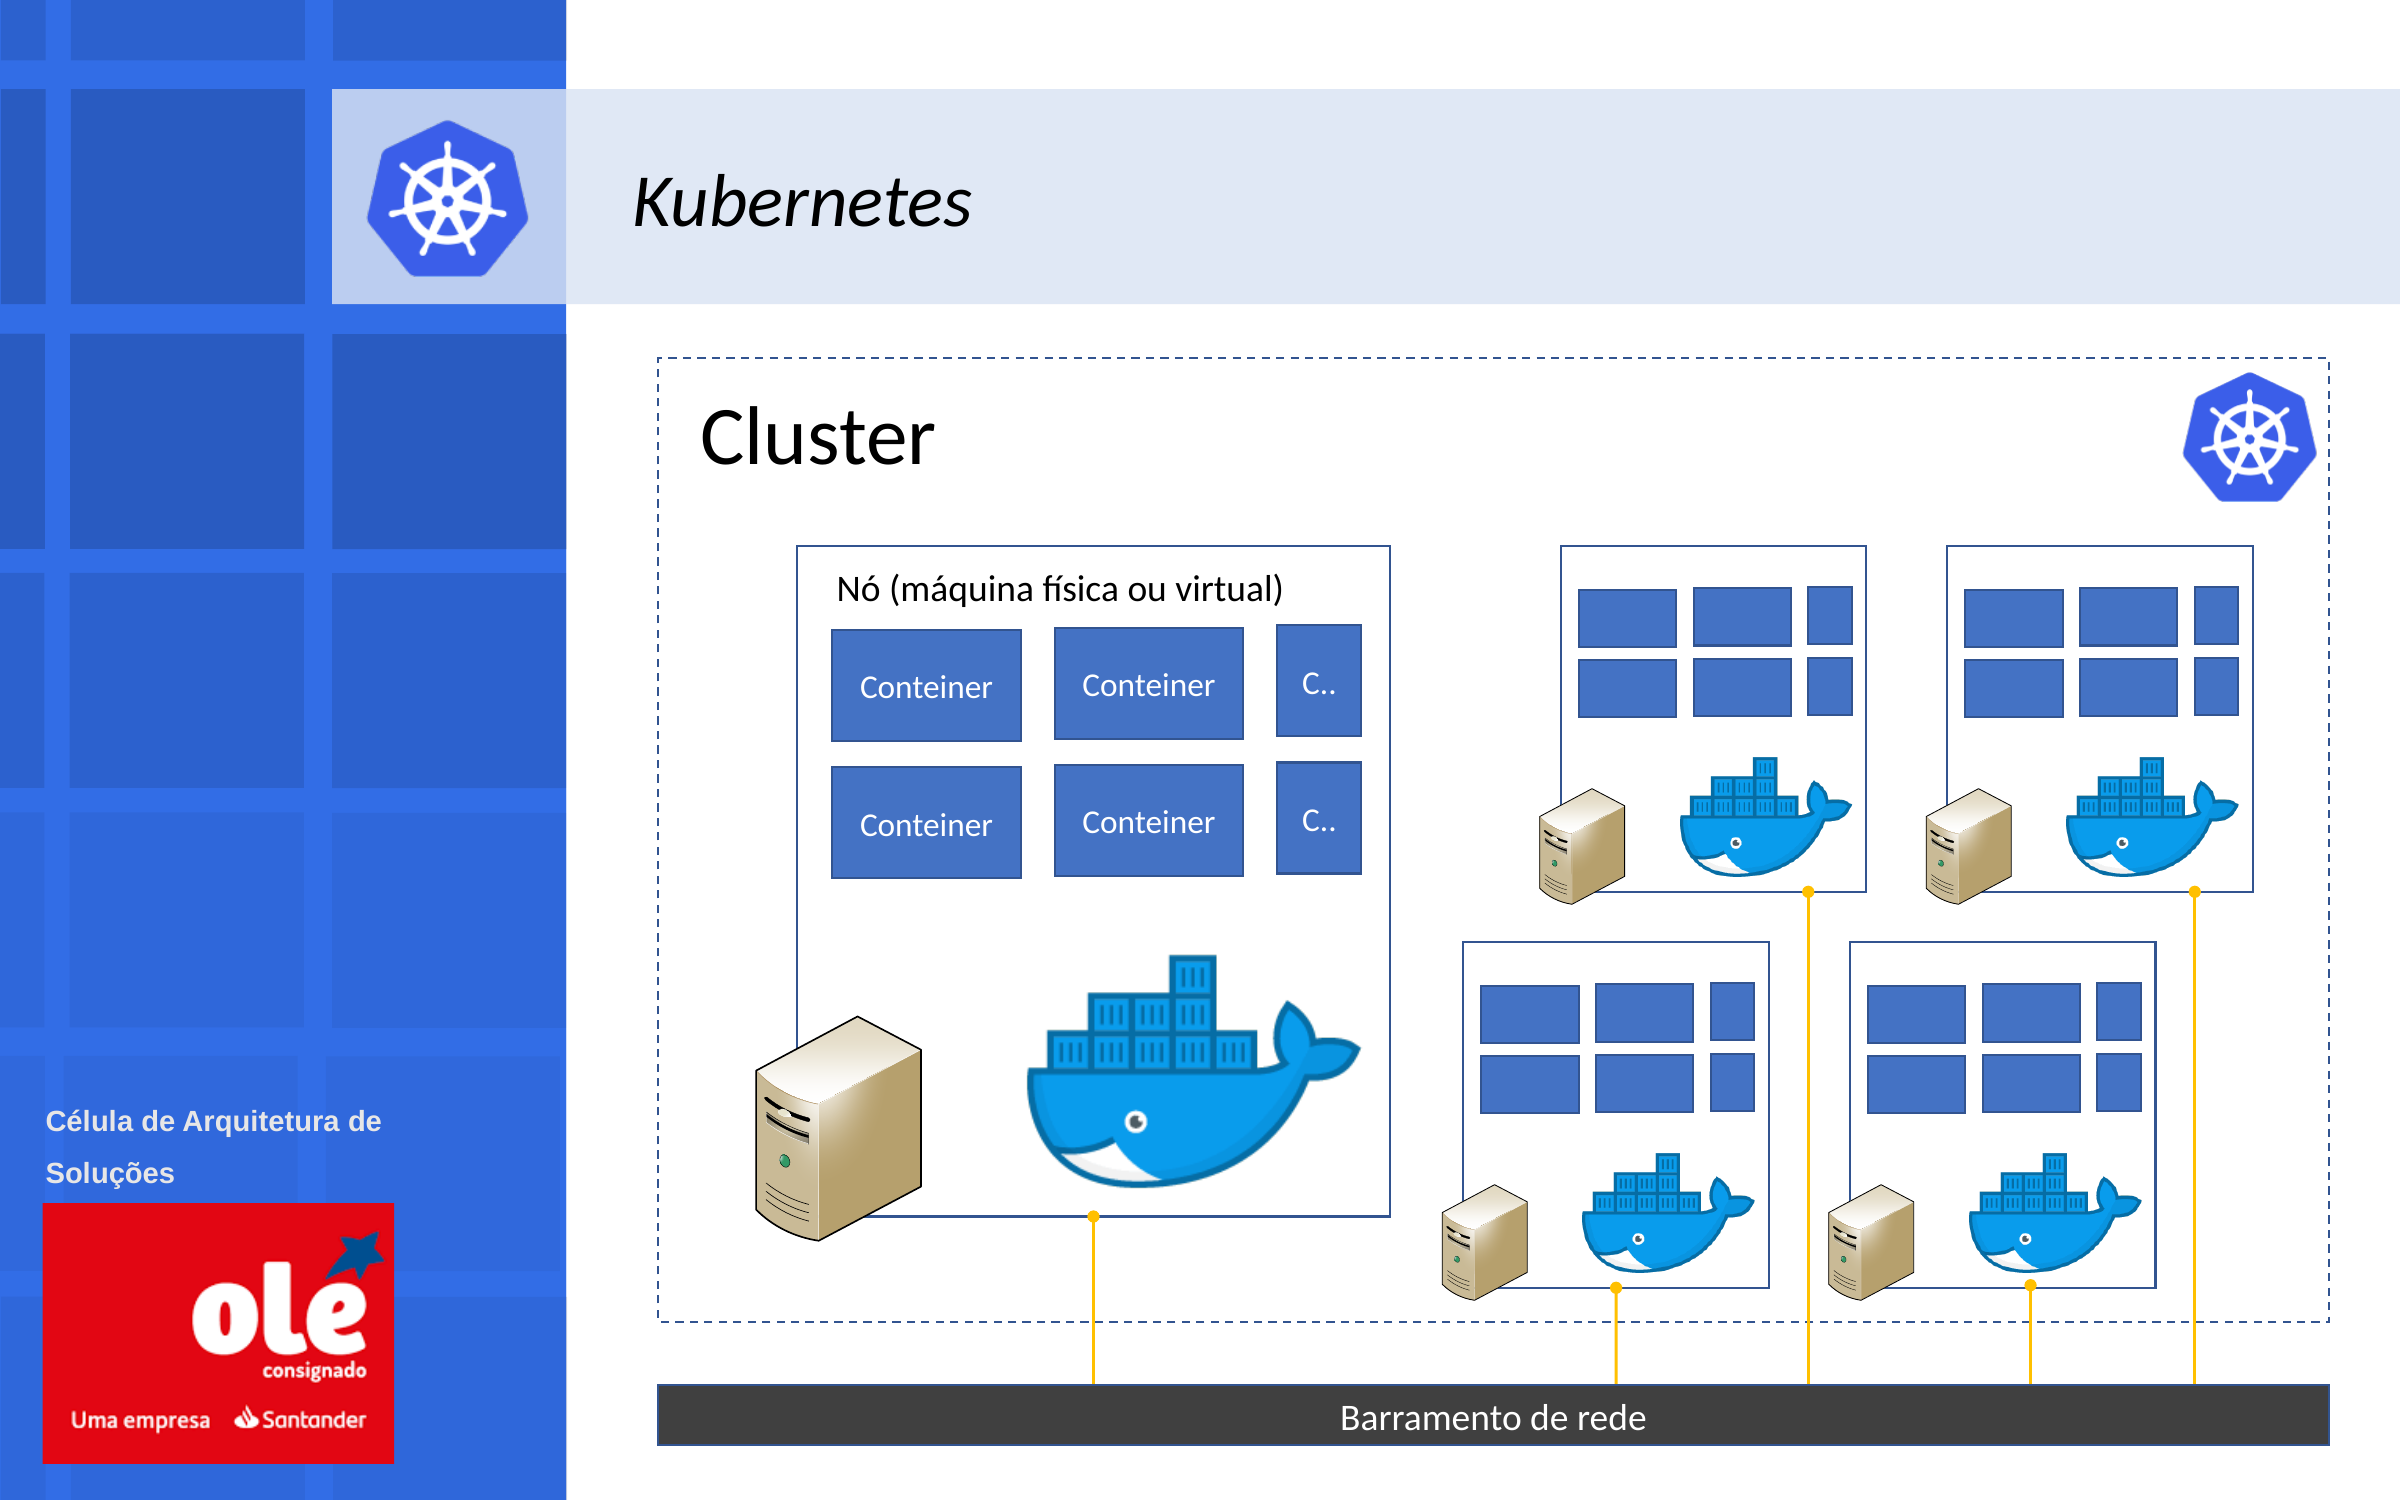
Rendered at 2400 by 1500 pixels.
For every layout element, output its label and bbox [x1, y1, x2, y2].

picture [2172, 359, 2329, 505]
text_box [0, 0, 2400, 1500]
text_box [1538, 546, 1890, 905]
text_box [753, 546, 1436, 1242]
text_box [1925, 546, 2277, 905]
text_box [1827, 942, 2179, 1301]
text_box [1441, 942, 1793, 1301]
text_box [0, 333, 568, 1500]
